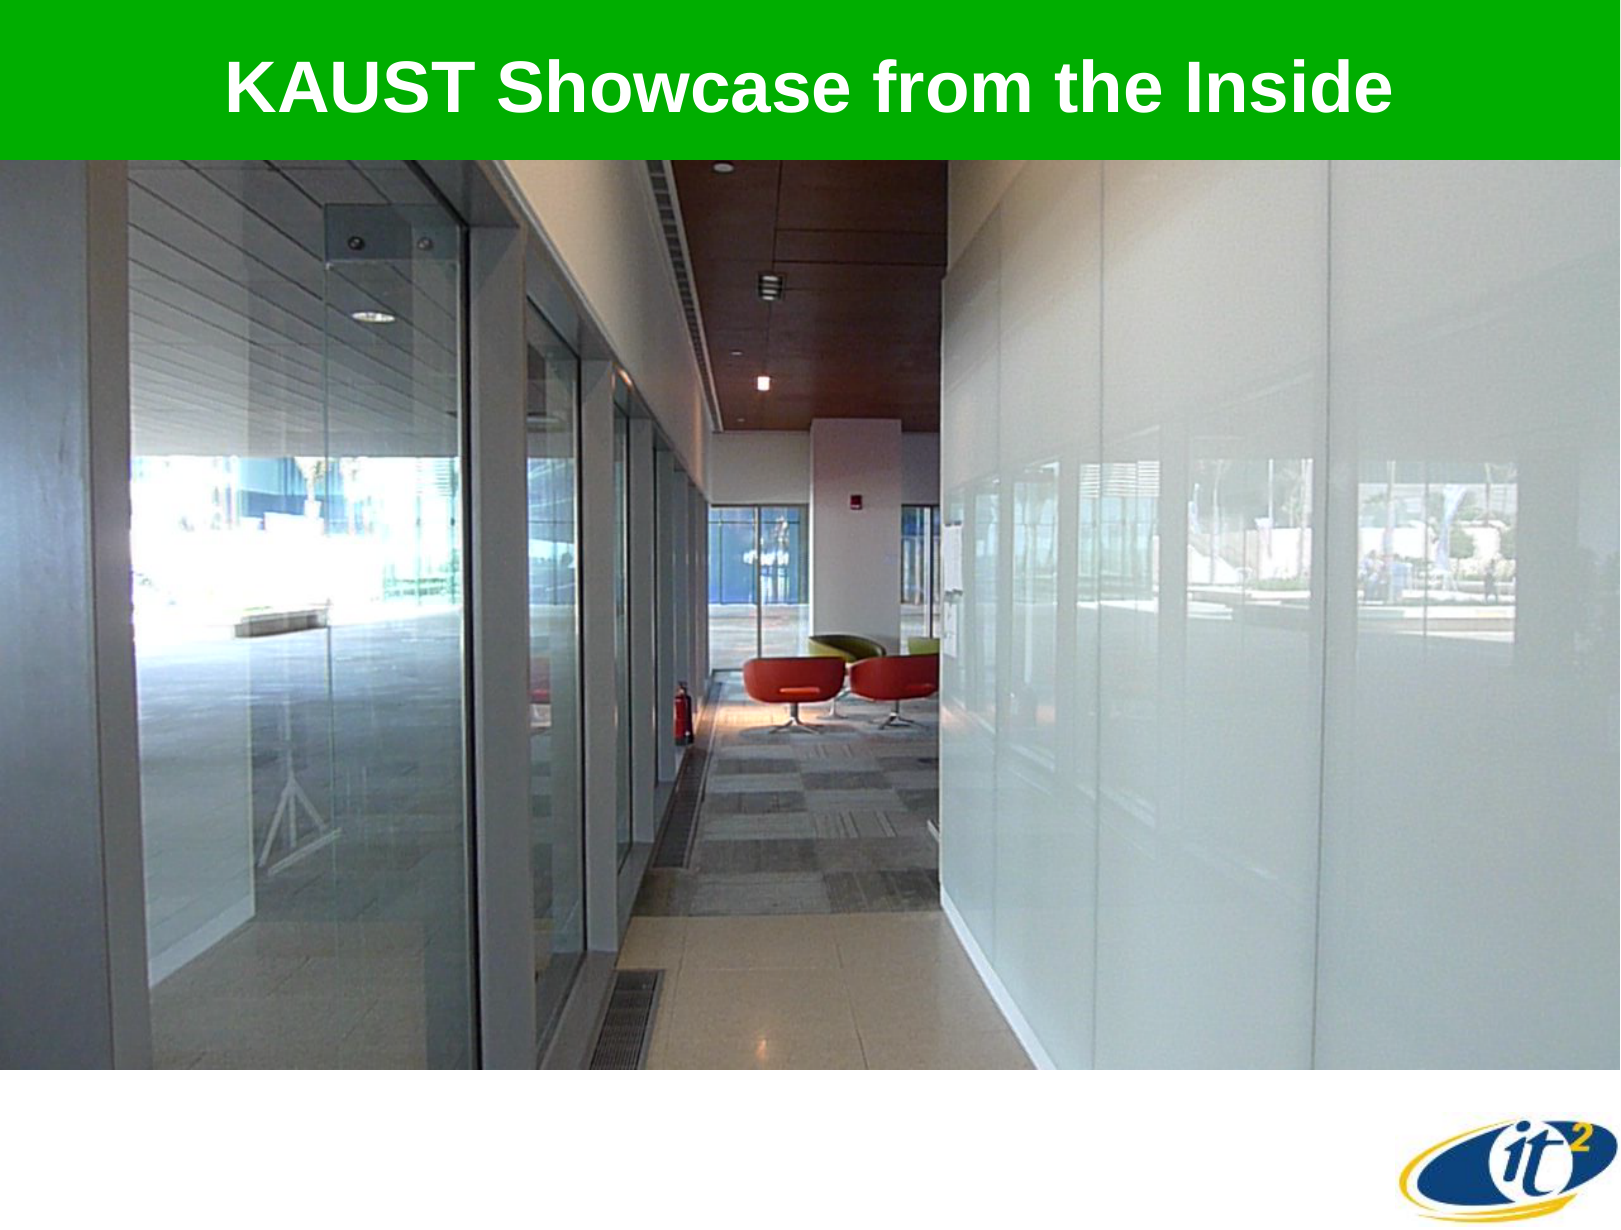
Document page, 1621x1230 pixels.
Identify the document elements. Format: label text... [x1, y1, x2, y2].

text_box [0, 159, 1621, 1071]
picture [1395, 1112, 1621, 1227]
title KAUST Showcase from the Inside [0, 0, 1621, 159]
